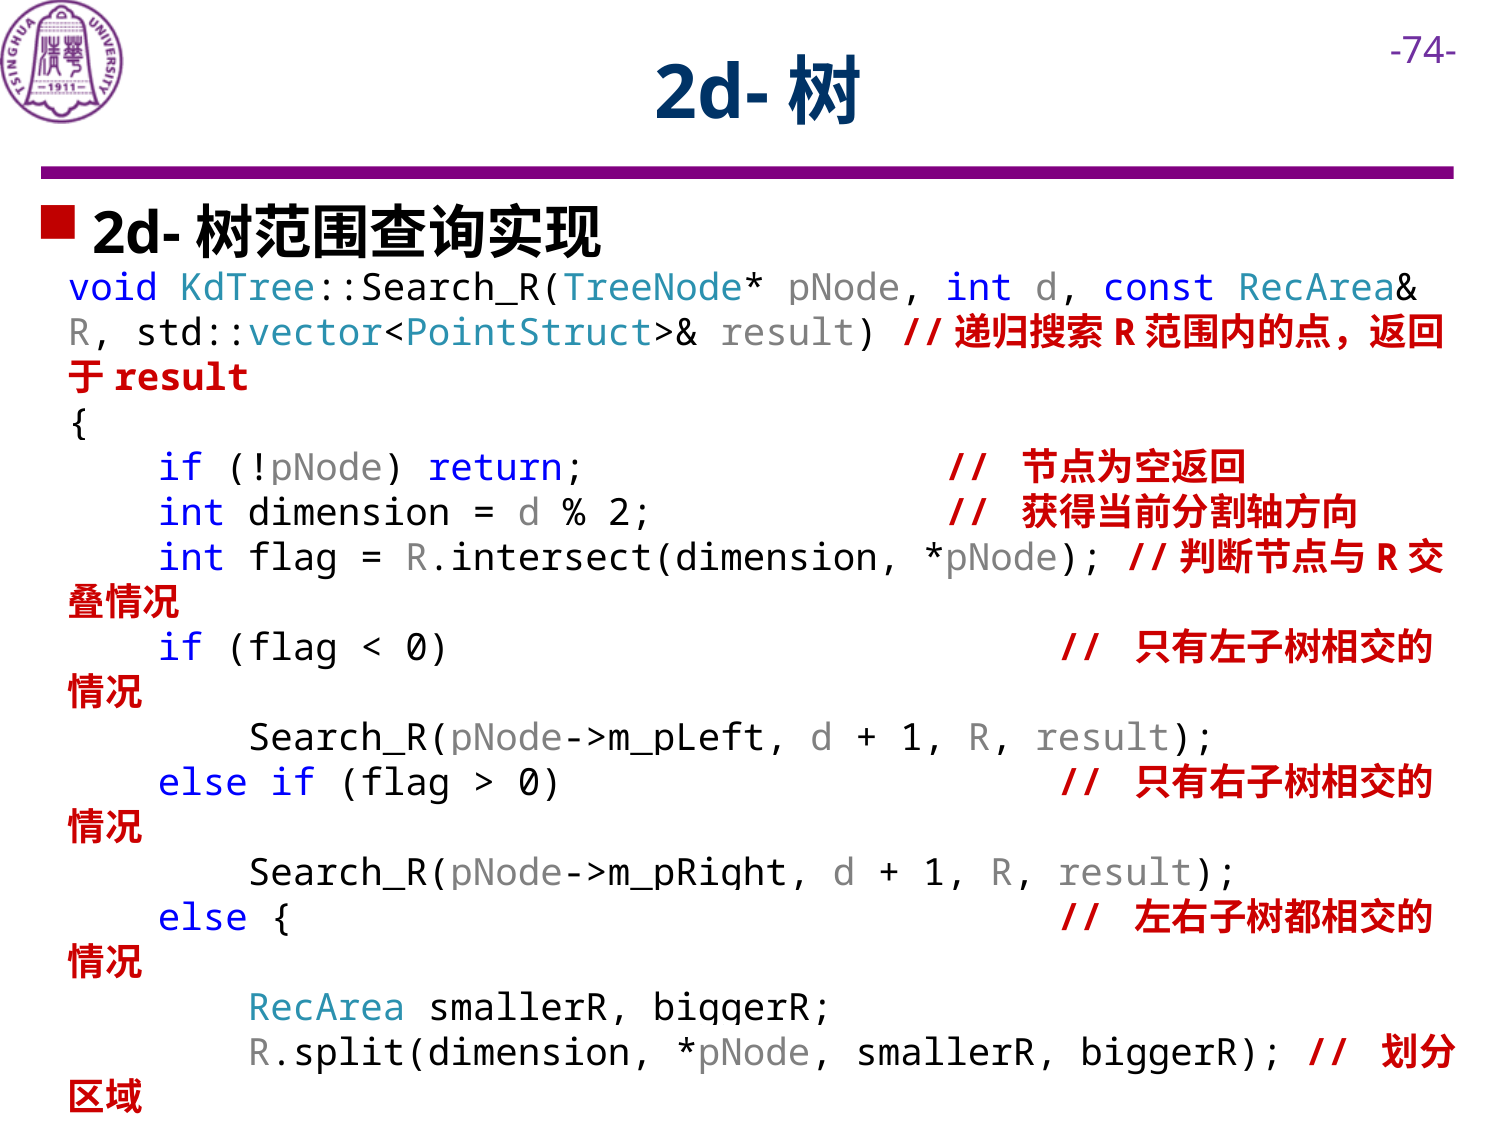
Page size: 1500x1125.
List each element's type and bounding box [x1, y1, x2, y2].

picture [0, 0, 124, 124]
title [135, 13, 1383, 165]
text_box [21, 187, 1483, 1125]
